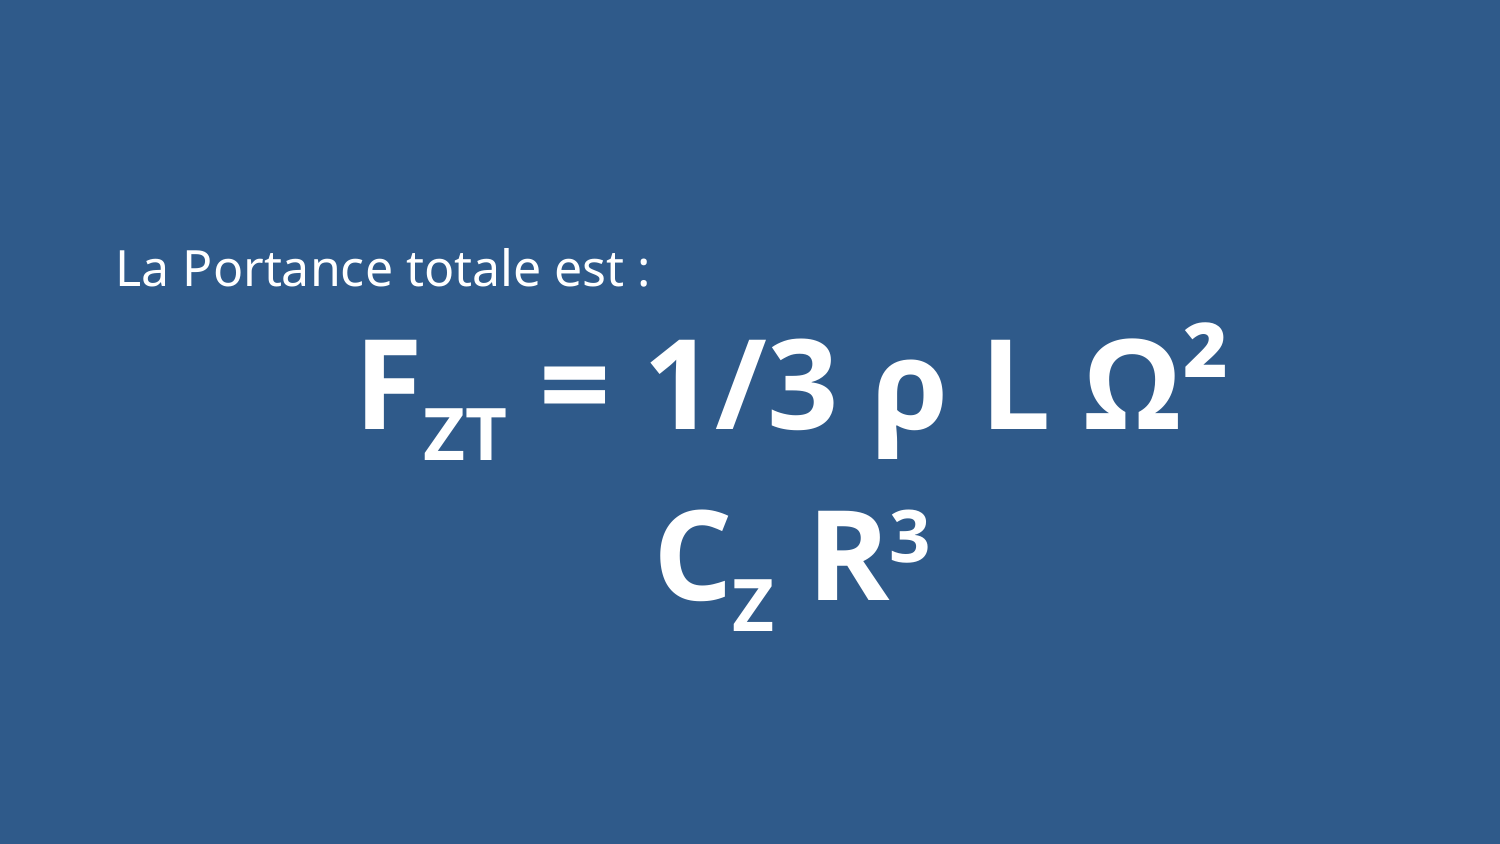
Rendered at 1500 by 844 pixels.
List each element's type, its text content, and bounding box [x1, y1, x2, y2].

text_box FZT = 1/3 ρ L Ω² CZ R3 [267, 297, 1317, 422]
text_box La Portance totale est : [100, 228, 758, 335]
